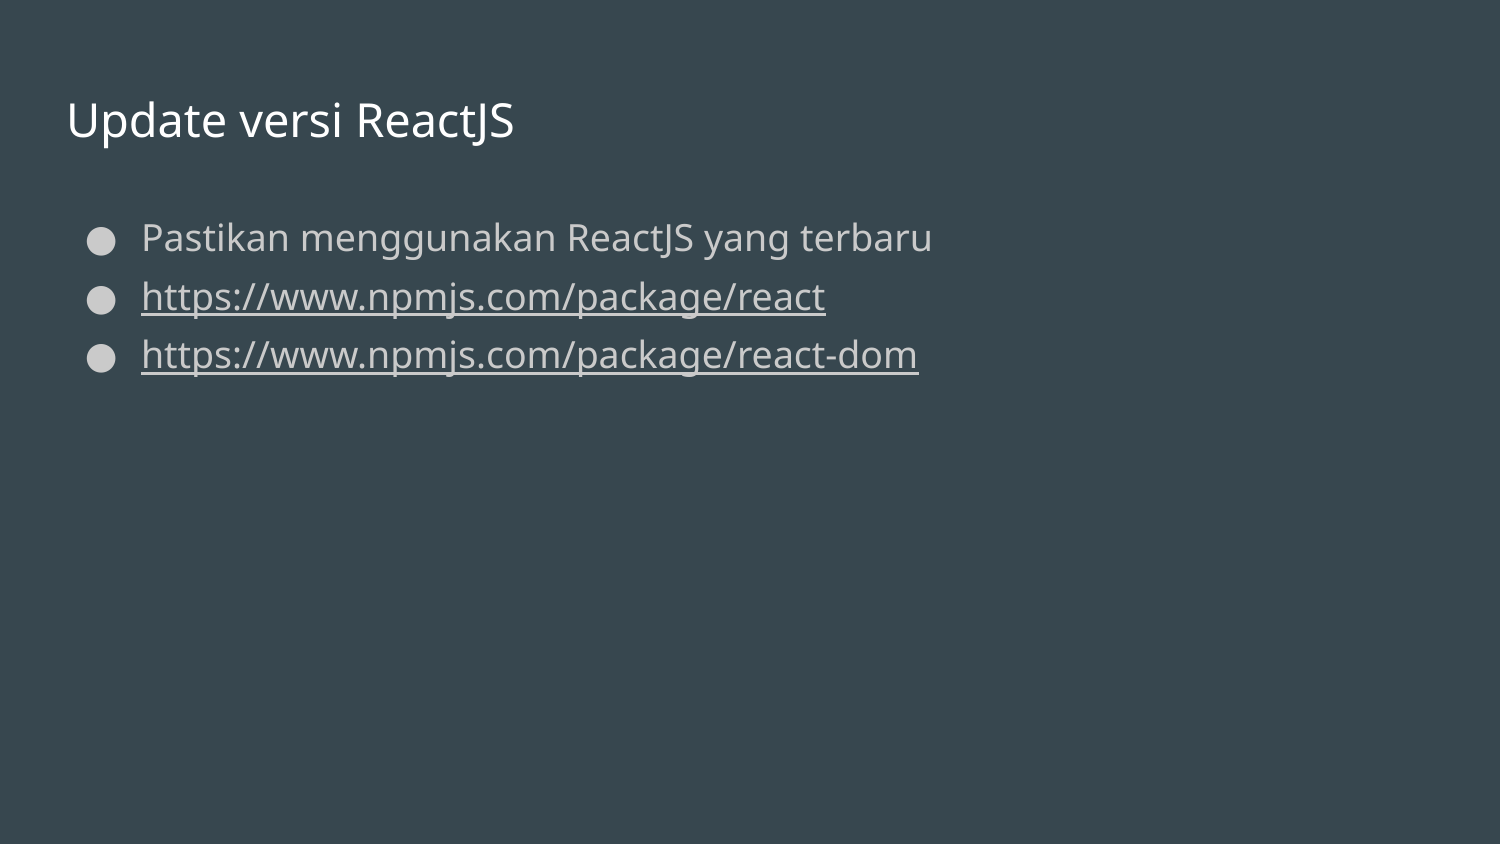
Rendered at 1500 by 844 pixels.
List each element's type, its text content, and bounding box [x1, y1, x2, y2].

title Update versi ReactJS [51, 72, 1449, 167]
list Pastikan menggunakan ReactJS yang terbaru https://www.npmjs.com/package/react https://www.npmjs.com/package/react-dom [51, 189, 1449, 750]
